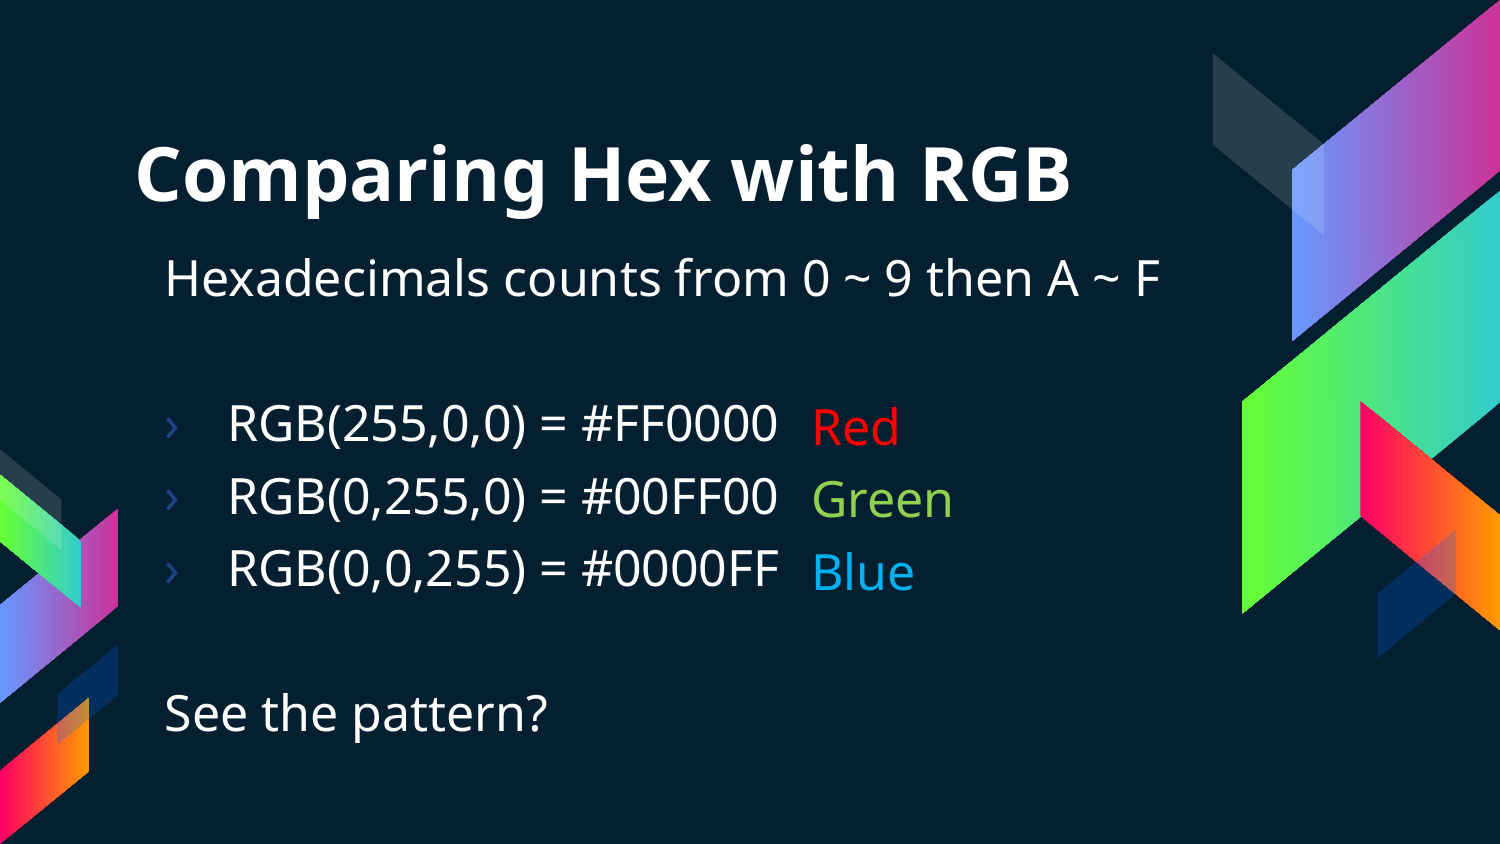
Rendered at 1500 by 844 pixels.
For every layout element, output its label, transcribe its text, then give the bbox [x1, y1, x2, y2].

title Comparing Hex with RGB [119, 111, 1140, 232]
text_box Red Green Blue [783, 380, 1228, 764]
list Hexadecimals counts from 0 ~ 9 then A ~ F RGB(255,0,0) = #FF0000 RGB(0,255,0) = #00FF00 RGB(0,0,255) = #0000FF See the pattern? [137, 231, 1278, 756]
